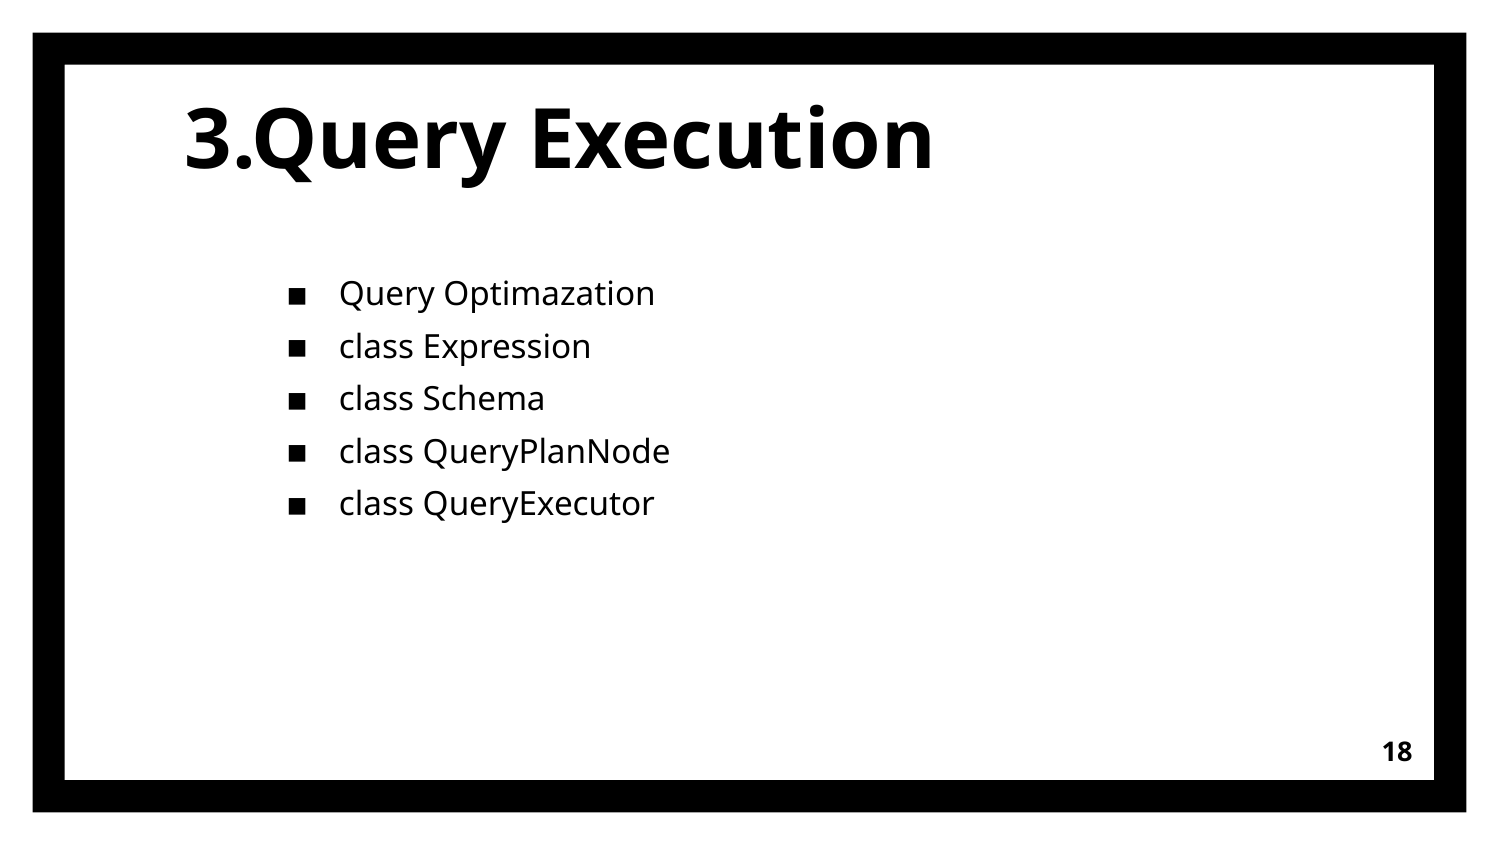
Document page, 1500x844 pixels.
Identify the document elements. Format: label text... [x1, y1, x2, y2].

text_box 3.Query Execution [169, 124, 1365, 200]
text_box <number> [1338, 720, 1428, 785]
text_box Query Optimazation class Expression class Schema class QueryPlanNode class QueryExecutor [249, 257, 1191, 565]
